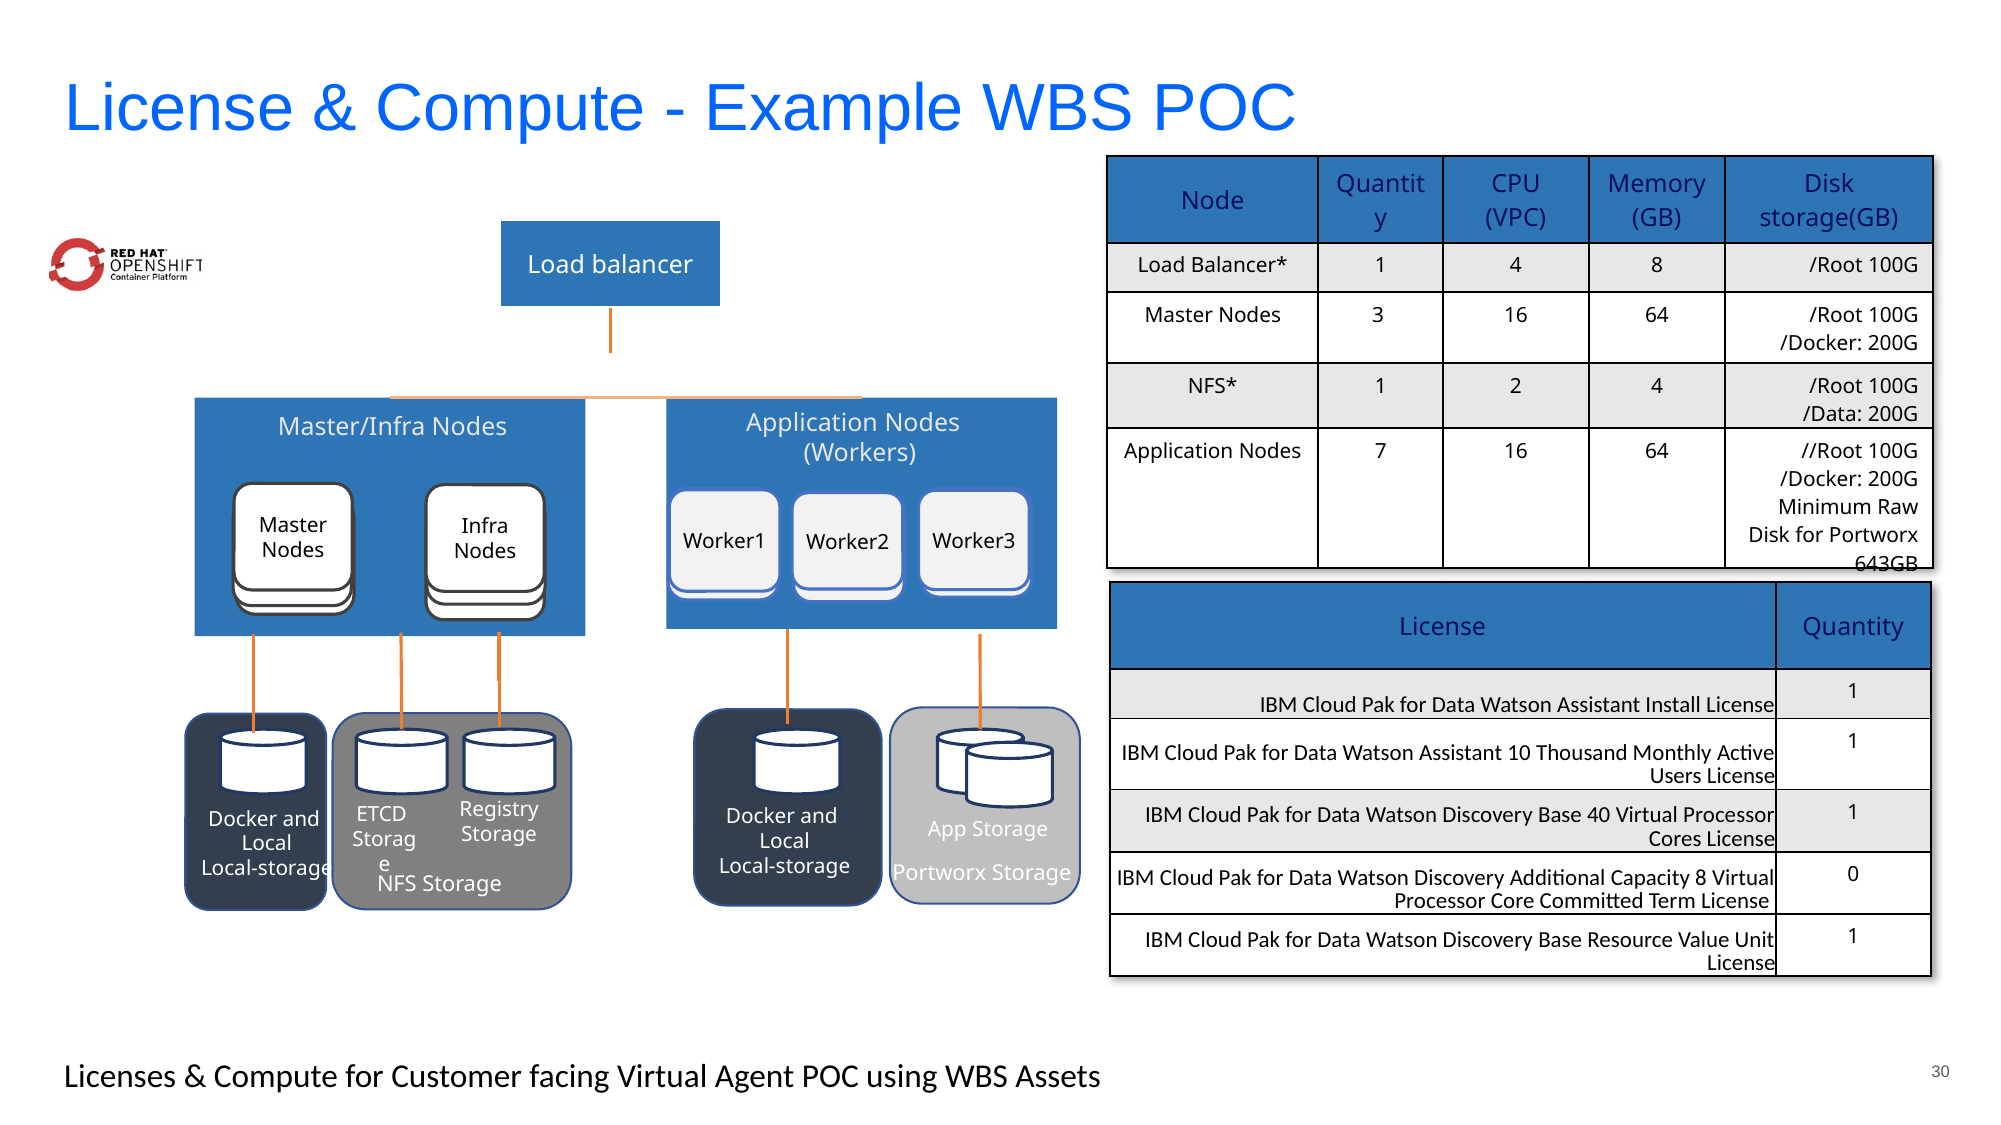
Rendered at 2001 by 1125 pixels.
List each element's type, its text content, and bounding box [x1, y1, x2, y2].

table_cell 1 [1777, 670, 1930, 718]
table_cell IBM Cloud Pak for Data Watson Discovery Additional Capacity 8 Virtual Processor Core Committed Term License [1111, 853, 1775, 913]
table_cell /Root 100G /Docker: 200G [1726, 293, 1932, 362]
table_cell 64 [1590, 429, 1724, 567]
table_cell /Root 100G /Data: 200G [1726, 364, 1932, 427]
table_cell IBM Cloud Pak for Data Watson Discovery Base 40 Virtual Processor Cores License [1111, 790, 1775, 851]
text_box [49, 214, 1084, 911]
table_cell 0 [1777, 853, 1930, 913]
table_cell 64 [1590, 293, 1724, 362]
text_box License & Compute - Example WBS POC [50, 56, 1950, 244]
table_cell IBM Cloud Pak for Data Watson Assistant Install License [1111, 670, 1775, 718]
table_cell Master Nodes [1108, 293, 1317, 362]
table_cell 2 [1444, 364, 1588, 427]
table_cell IBM Cloud Pak for Data Watson Discovery Base Resource Value Unit License [1111, 915, 1775, 975]
table_cell IBM Cloud Pak for Data Watson Assistant 10 Thousand Monthly Active Users License [1111, 719, 1775, 789]
table_header Node [1108, 157, 1317, 242]
table_cell /Root 100G [1726, 244, 1932, 291]
table_cell 8 [1590, 244, 1724, 291]
table_cell Application Nodes [1108, 429, 1317, 567]
table_cell 4 [1590, 364, 1724, 427]
table_cell 1 [1777, 719, 1930, 789]
table_cell 1 [1319, 364, 1442, 427]
table_cell 1 [1319, 244, 1442, 291]
table_cell 1 [1777, 790, 1930, 851]
table_cell Load Balancer* [1108, 244, 1317, 291]
table_header License [1111, 583, 1775, 668]
table_header Memory (GB) [1590, 157, 1724, 242]
table_header Quantity [1777, 583, 1930, 668]
text_box Licenses & Compute for Customer facing Virtual Agent POC using WBS Assets [49, 1047, 1950, 1102]
table_cell 4 [1444, 244, 1588, 291]
table_header CPU (VPC) [1444, 157, 1588, 242]
table_cell 16 [1444, 293, 1588, 362]
table_cell 7 [1319, 429, 1442, 567]
table_cell 3 [1319, 293, 1442, 362]
table_cell //Root 100G /Docker: 200G Minimum Raw Disk for Portworx 643GB [1726, 429, 1932, 567]
table_cell NFS* [1108, 364, 1317, 427]
table_header Quantity [1319, 157, 1442, 242]
table_cell 1 [1777, 915, 1930, 975]
slide_number 30 [1500, 1055, 1950, 1086]
table_cell 16 [1444, 429, 1588, 567]
table_header Disk storage(GB) [1726, 157, 1932, 242]
